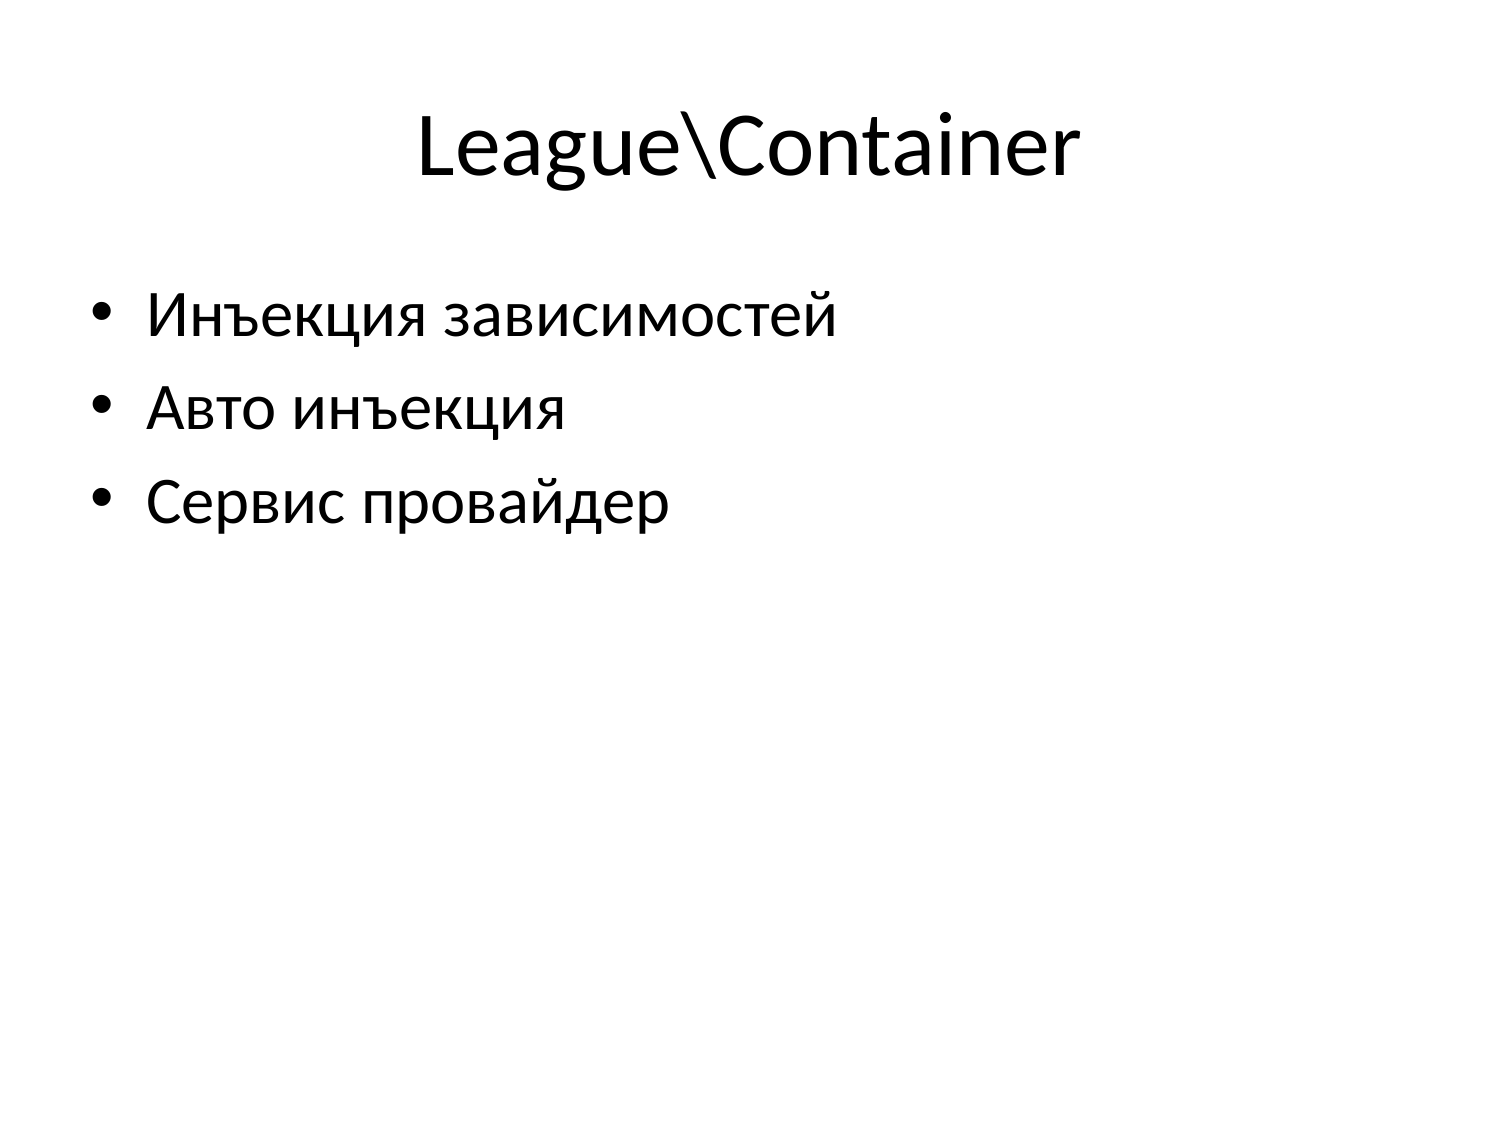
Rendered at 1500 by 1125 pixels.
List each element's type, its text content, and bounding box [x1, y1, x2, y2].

title League\Container [75, 45, 1425, 233]
list Инъекция зависимостей Авто инъекция Сервис провайдер [75, 262, 1425, 1005]
